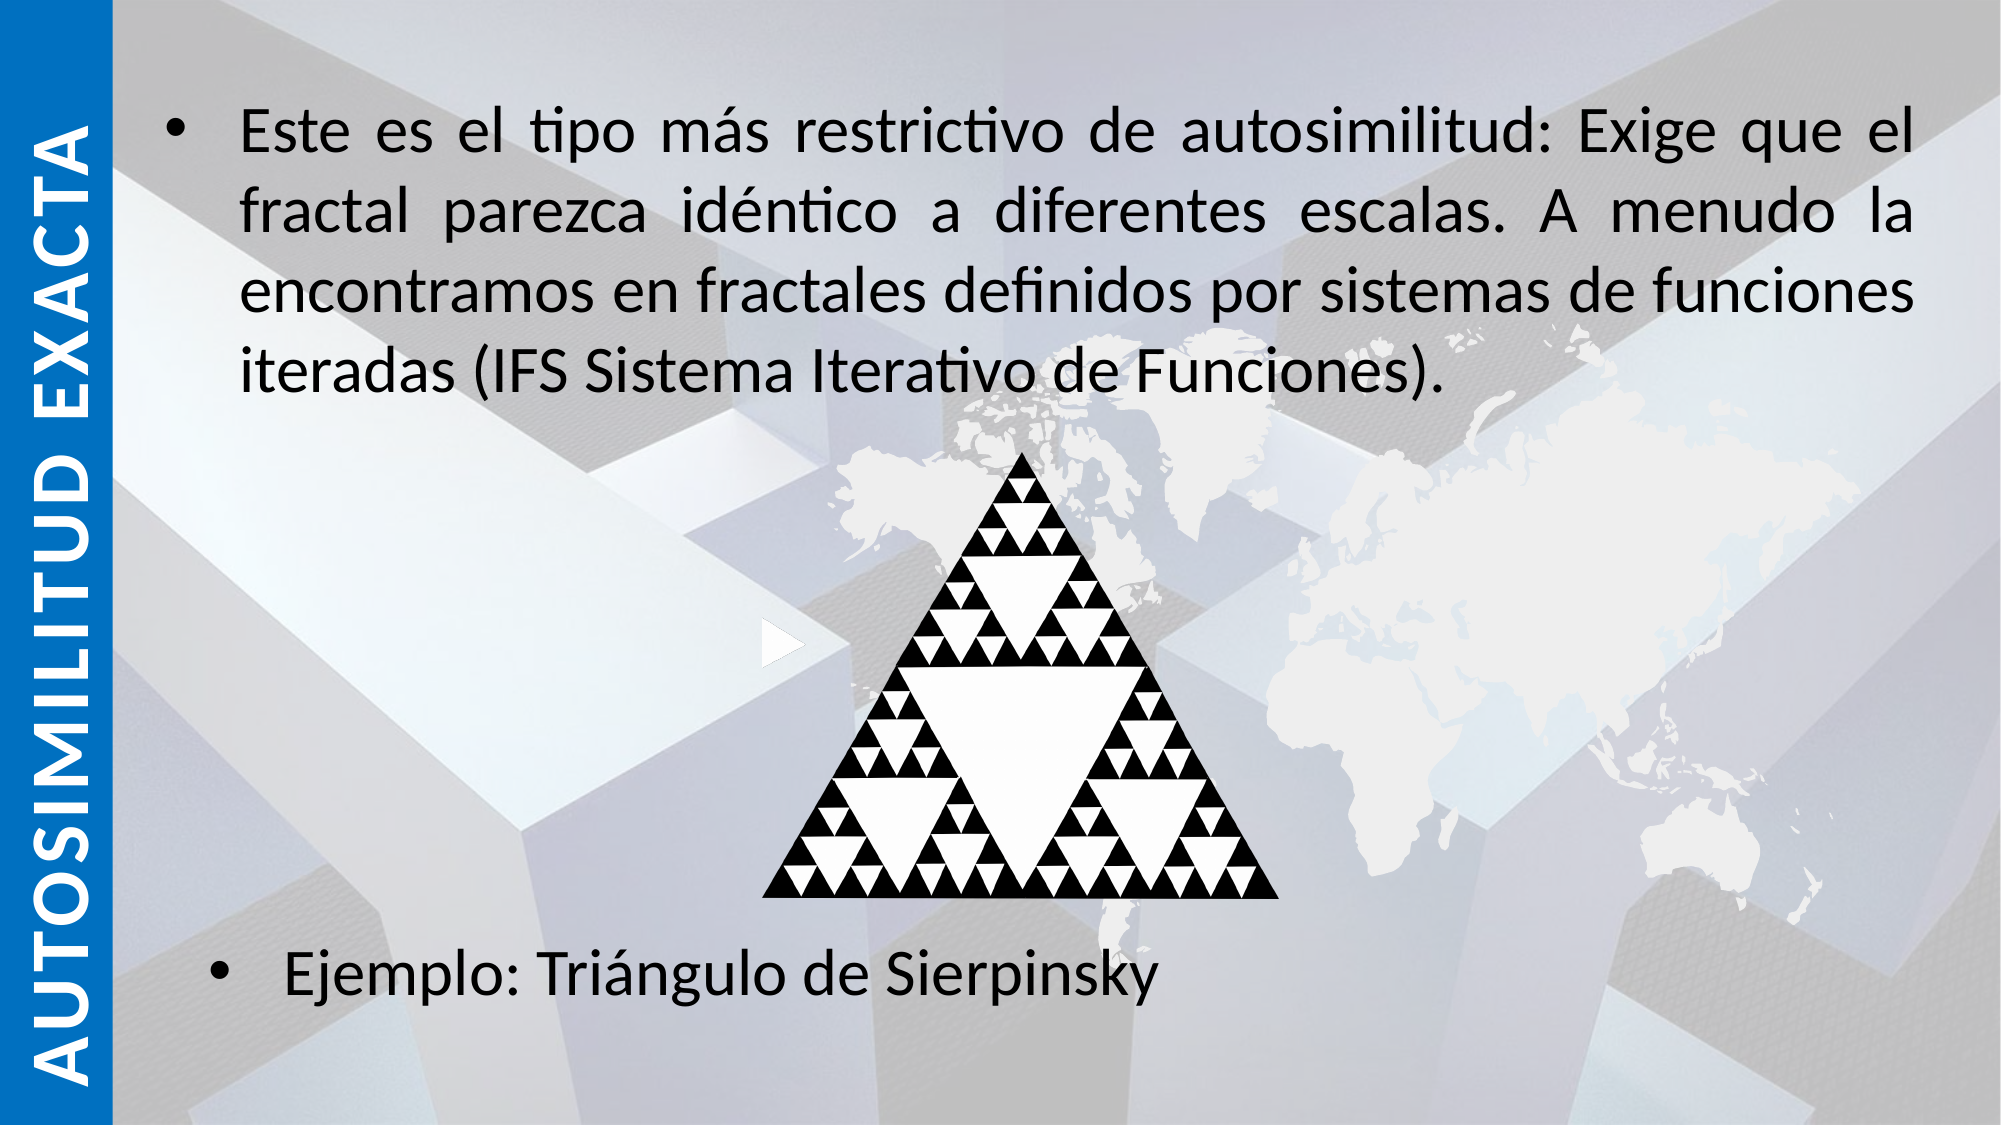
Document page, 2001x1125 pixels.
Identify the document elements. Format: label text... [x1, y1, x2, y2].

text_box Este es el tipo más restrictivo de autosimilitud: Exige que el fractal parezca idéntico a diferentes escalas. A menudo la encontramos en fractales definidos por sistemas de funciones iteradas (IFS Sistema Iterativo de Funciones). [149, 78, 1932, 414]
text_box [827, 323, 1862, 970]
picture [762, 452, 1279, 900]
text_box [113, 0, 2000, 1125]
text_box Ejemplo: Triángulo de Sierpinsky [194, 921, 1977, 1017]
text_box AUTOSIMILITUD EXACTA [0, 0, 113, 1125]
